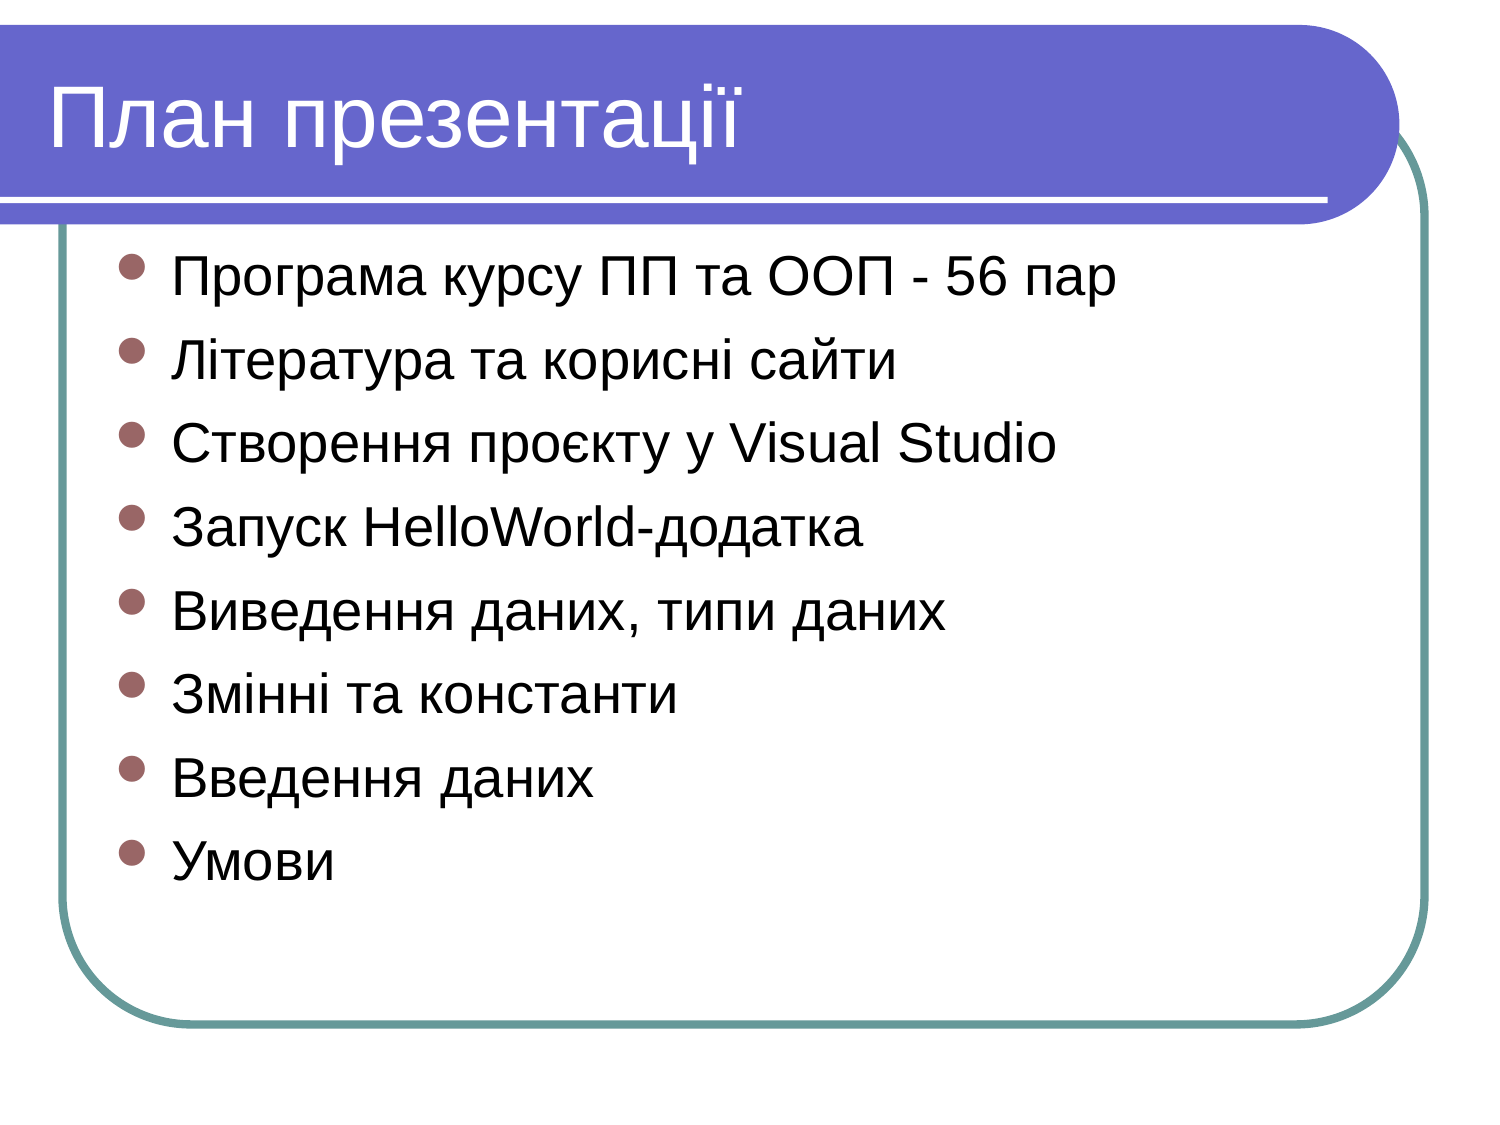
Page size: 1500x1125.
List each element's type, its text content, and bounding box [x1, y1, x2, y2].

text_box Програма курсу ПП та ООП - 56 пар Література та корисні сайти Створення проєкту у Visual Studio Запуск HelloWorld-додатка Виведення даних, типи даних Змінні та константи Введення даних Умови [100, 231, 1447, 957]
text_box План презентації [32, 37, 1347, 188]
